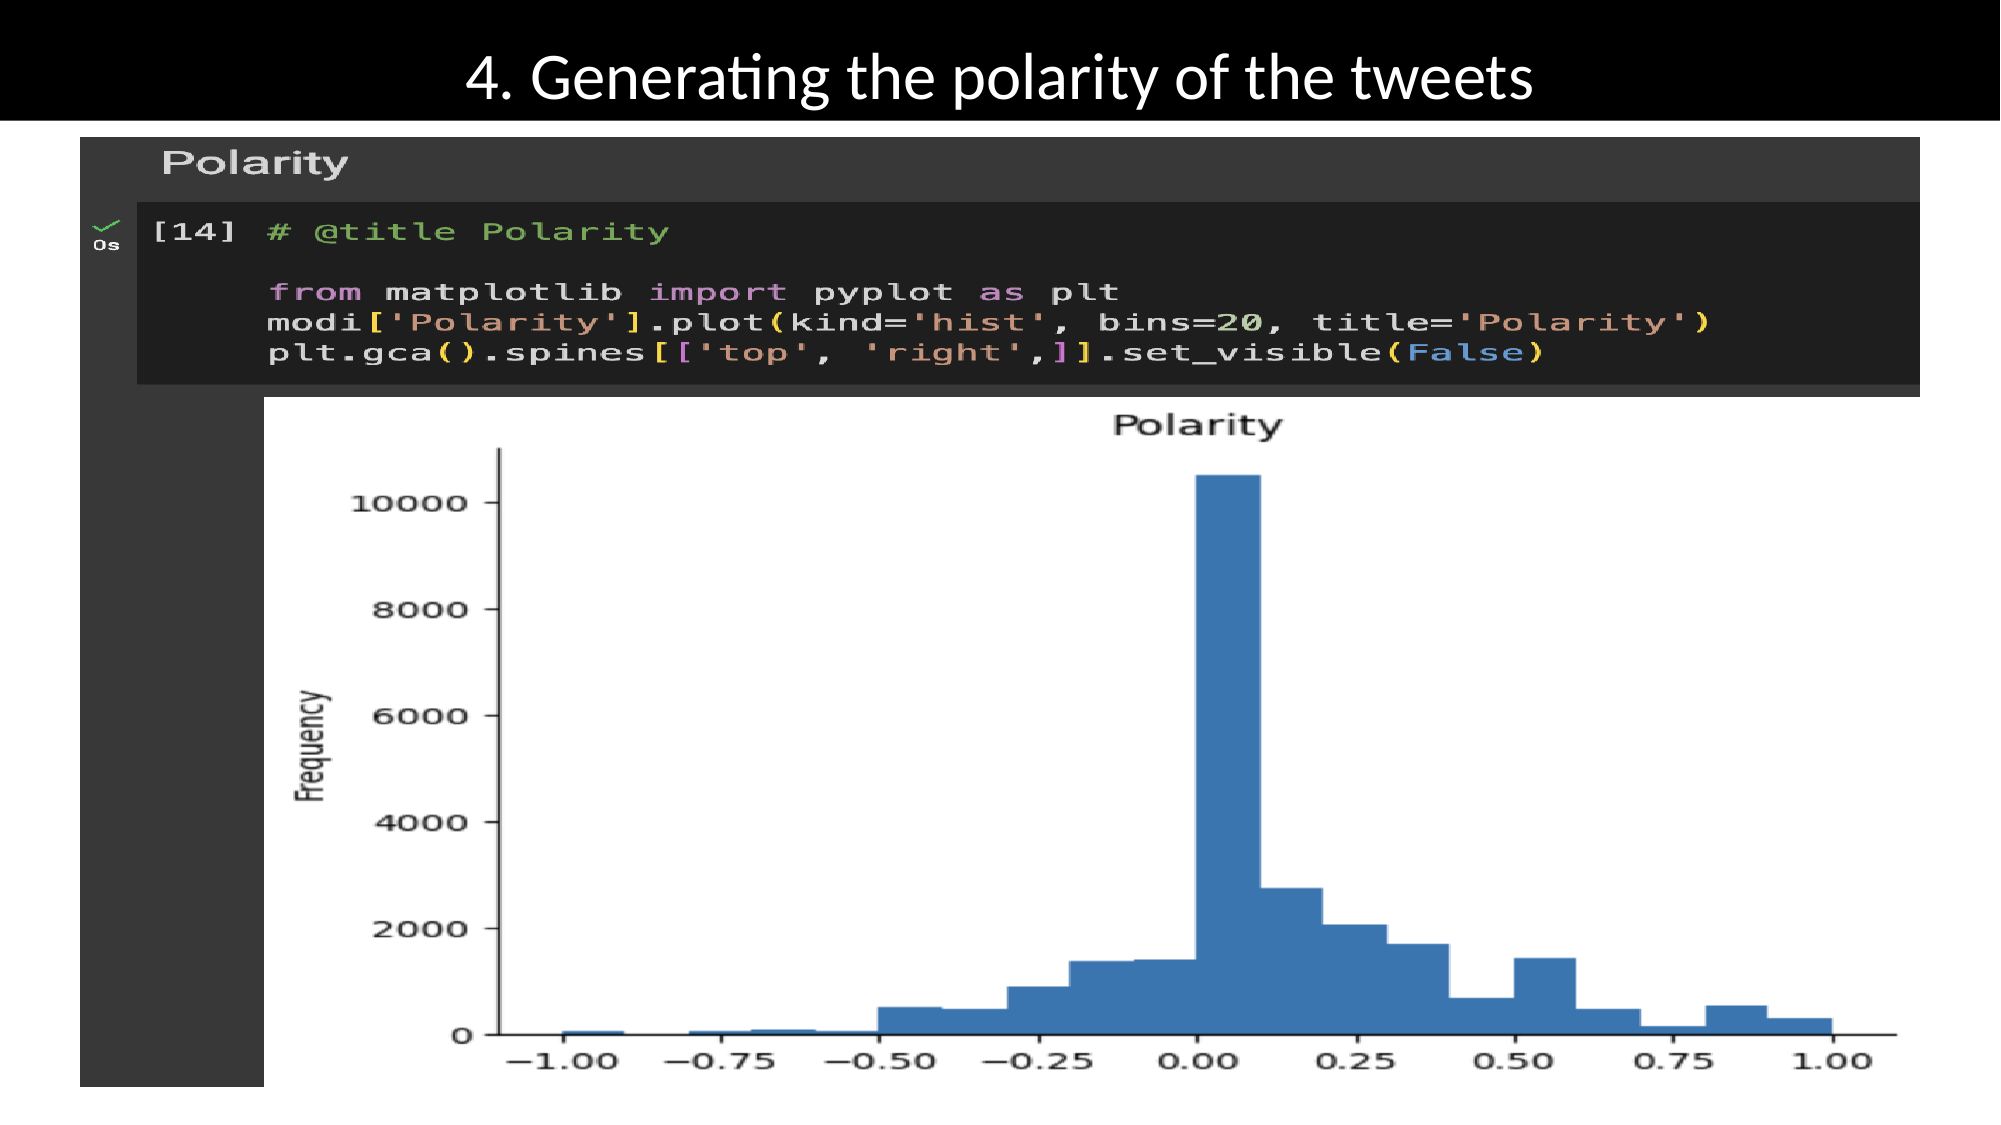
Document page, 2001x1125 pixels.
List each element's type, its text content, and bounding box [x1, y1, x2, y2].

text_box [0, 0, 2000, 121]
picture [80, 137, 1920, 1087]
title 4. Generating the polarity of the tweets [80, 17, 1920, 137]
